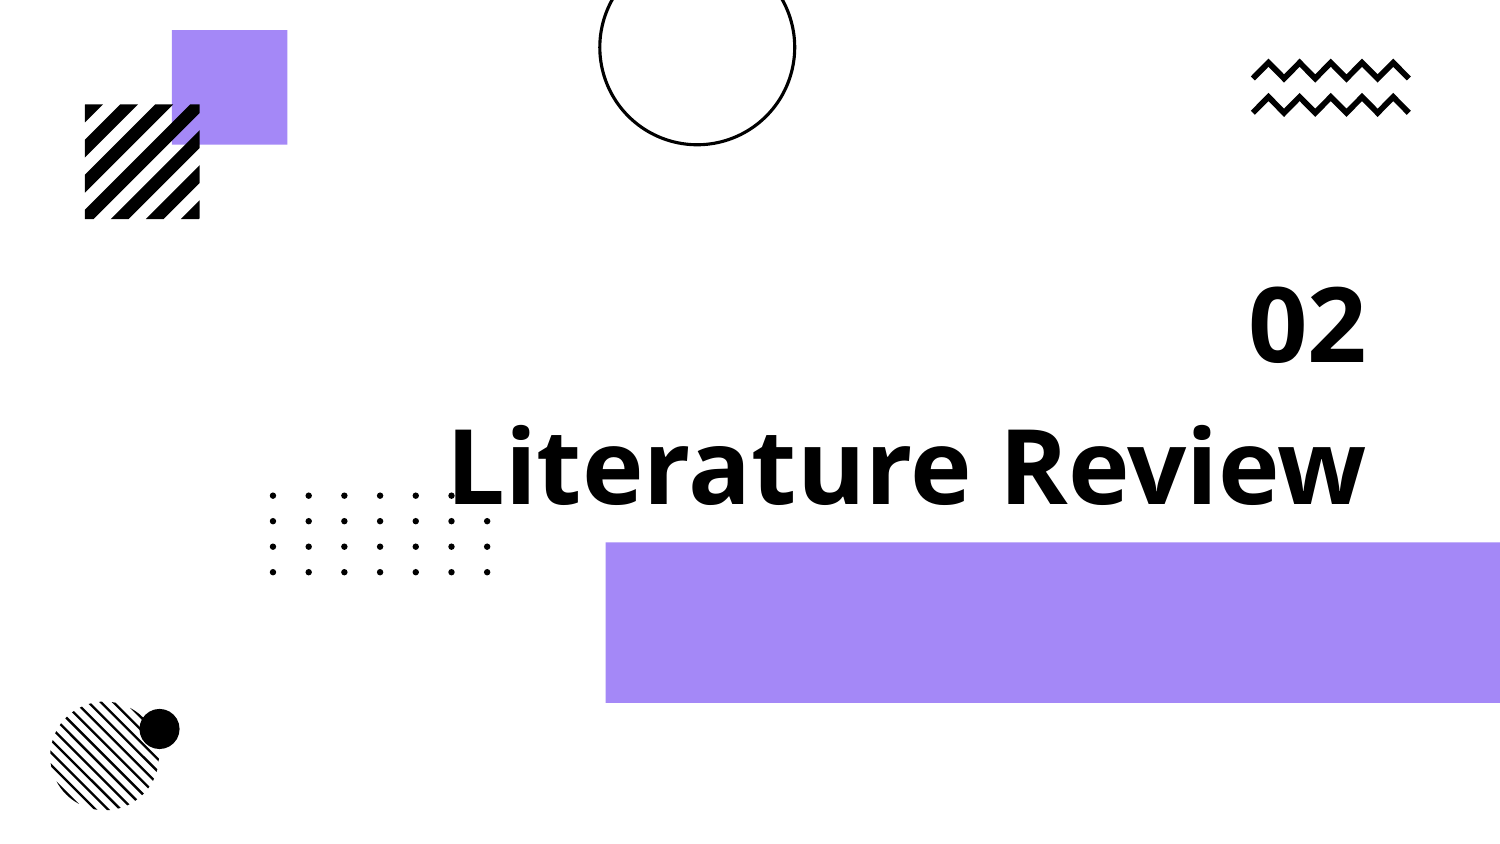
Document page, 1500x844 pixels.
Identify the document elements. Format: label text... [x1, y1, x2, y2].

text_box [605, 542, 1500, 703]
title Literature Review [296, 385, 1383, 543]
title 02 [1203, 227, 1383, 399]
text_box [269, 492, 491, 576]
